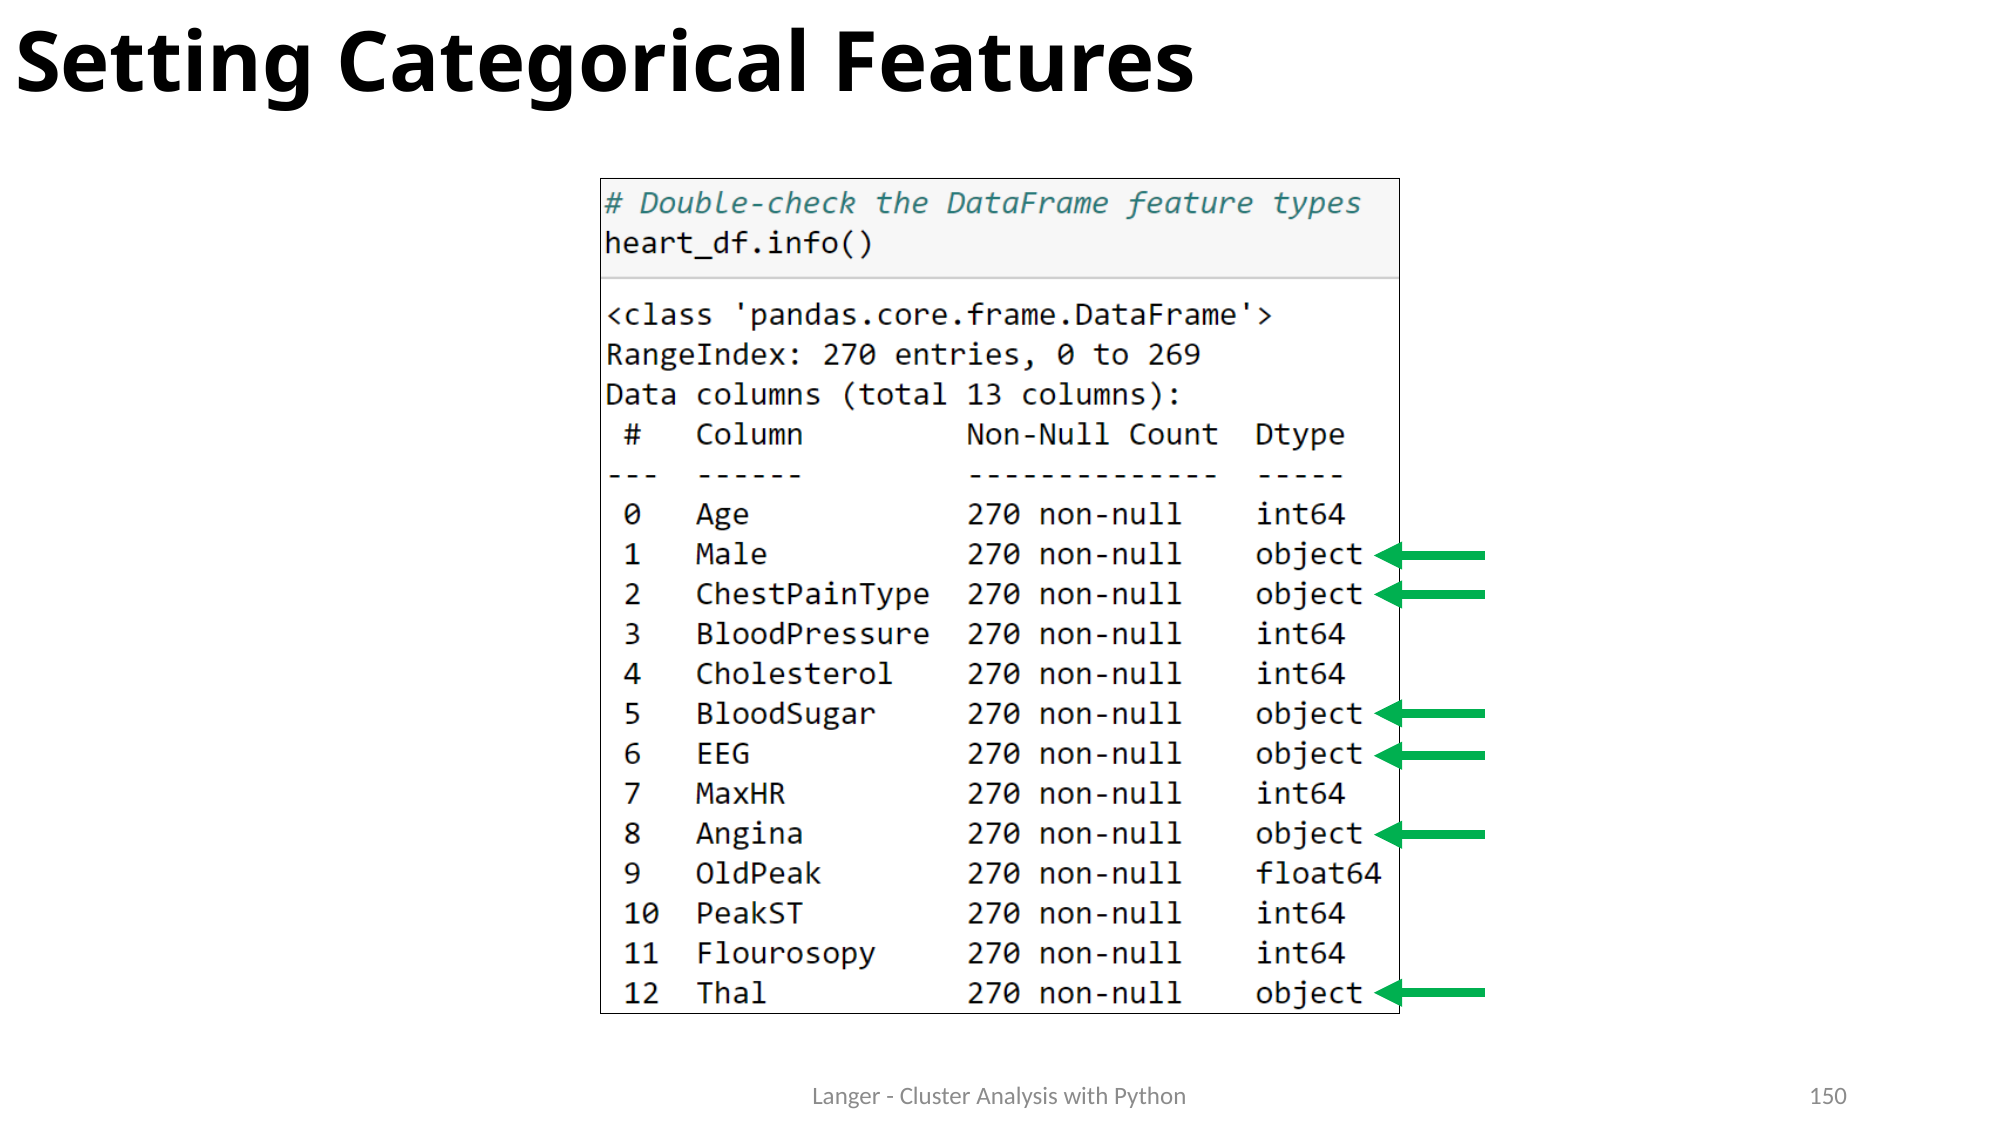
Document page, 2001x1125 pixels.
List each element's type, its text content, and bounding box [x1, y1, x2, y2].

title Setting Categorical Features [0, 3, 1597, 128]
slide_number 150 [1412, 1064, 1863, 1125]
footer Langer - Cluster Analysis with Python [662, 1064, 1338, 1125]
picture [600, 177, 1400, 1014]
